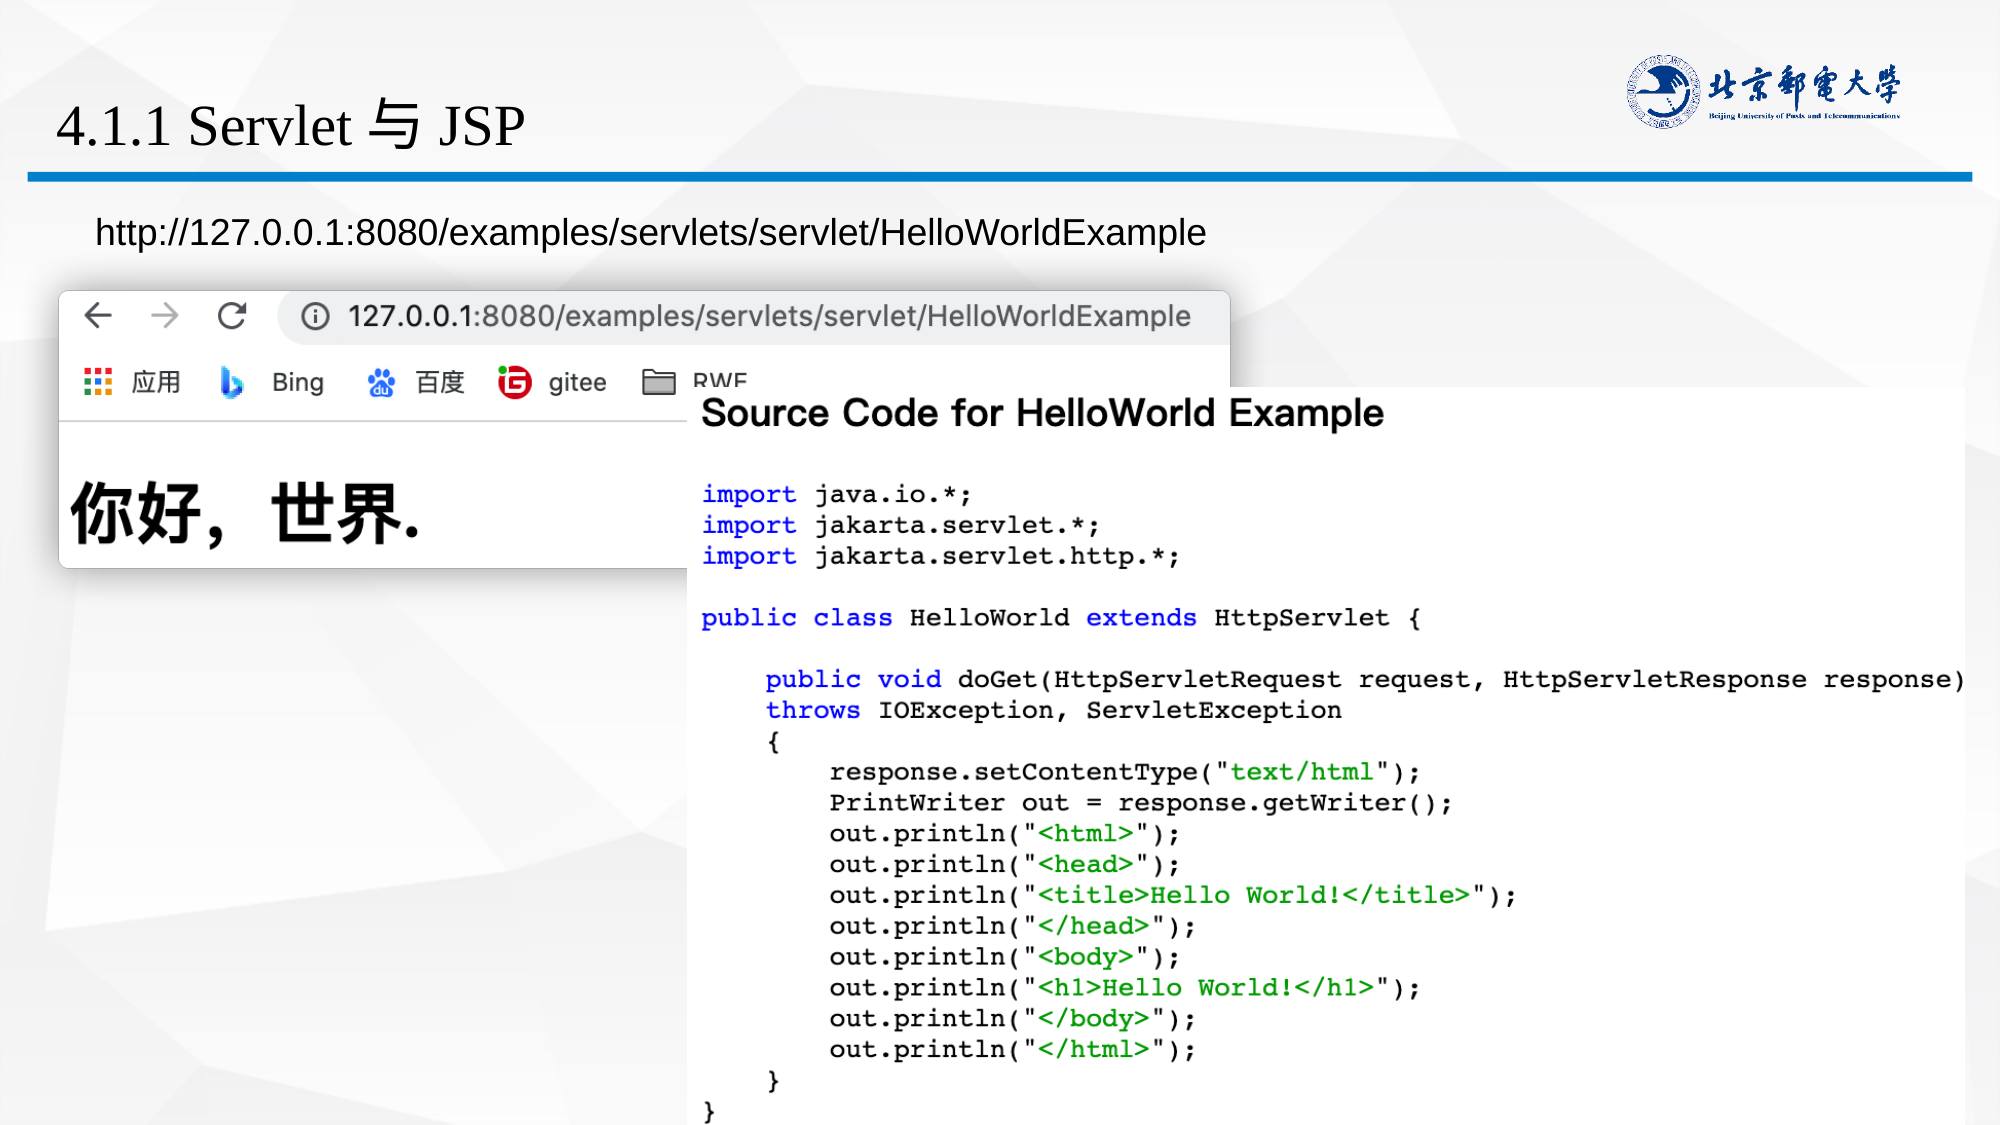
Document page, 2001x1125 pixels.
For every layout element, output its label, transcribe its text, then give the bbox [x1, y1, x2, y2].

picture [0, 0, 2000, 1125]
text_box http://127.0.0.1:8080/examples/servlets/servlet/HelloWorldExample [80, 200, 1223, 253]
title 4.1.1 Servlet与JSP [41, 52, 1188, 201]
